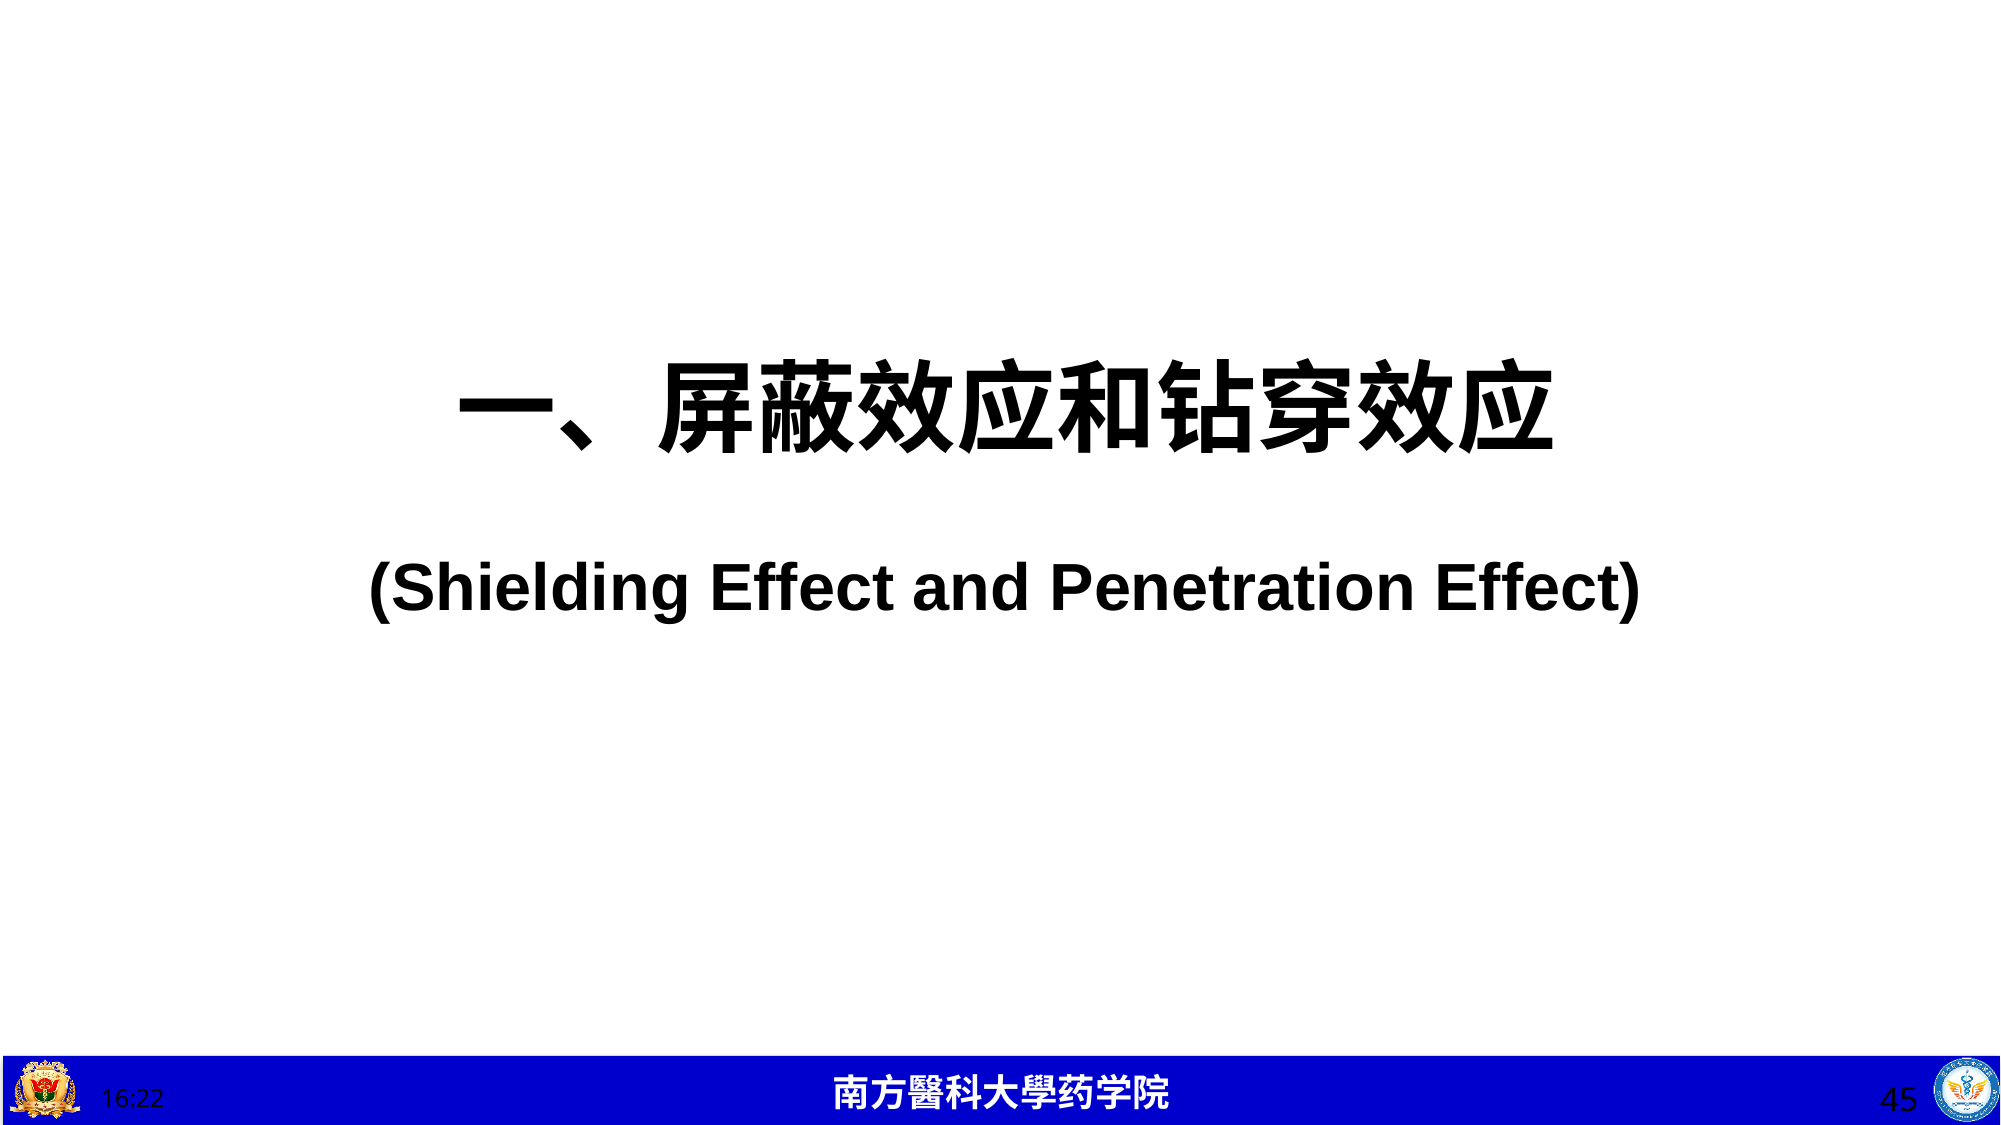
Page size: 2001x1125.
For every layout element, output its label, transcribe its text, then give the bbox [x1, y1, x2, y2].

picture [1934, 1057, 2000, 1122]
title 一、屏蔽效应和钻穿效应 (Shielding Effect and Penetration Effect) [326, 137, 1686, 632]
slide_number 45 [1466, 1055, 1934, 1125]
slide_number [85, 1061, 553, 1125]
picture [3, 1057, 86, 1120]
